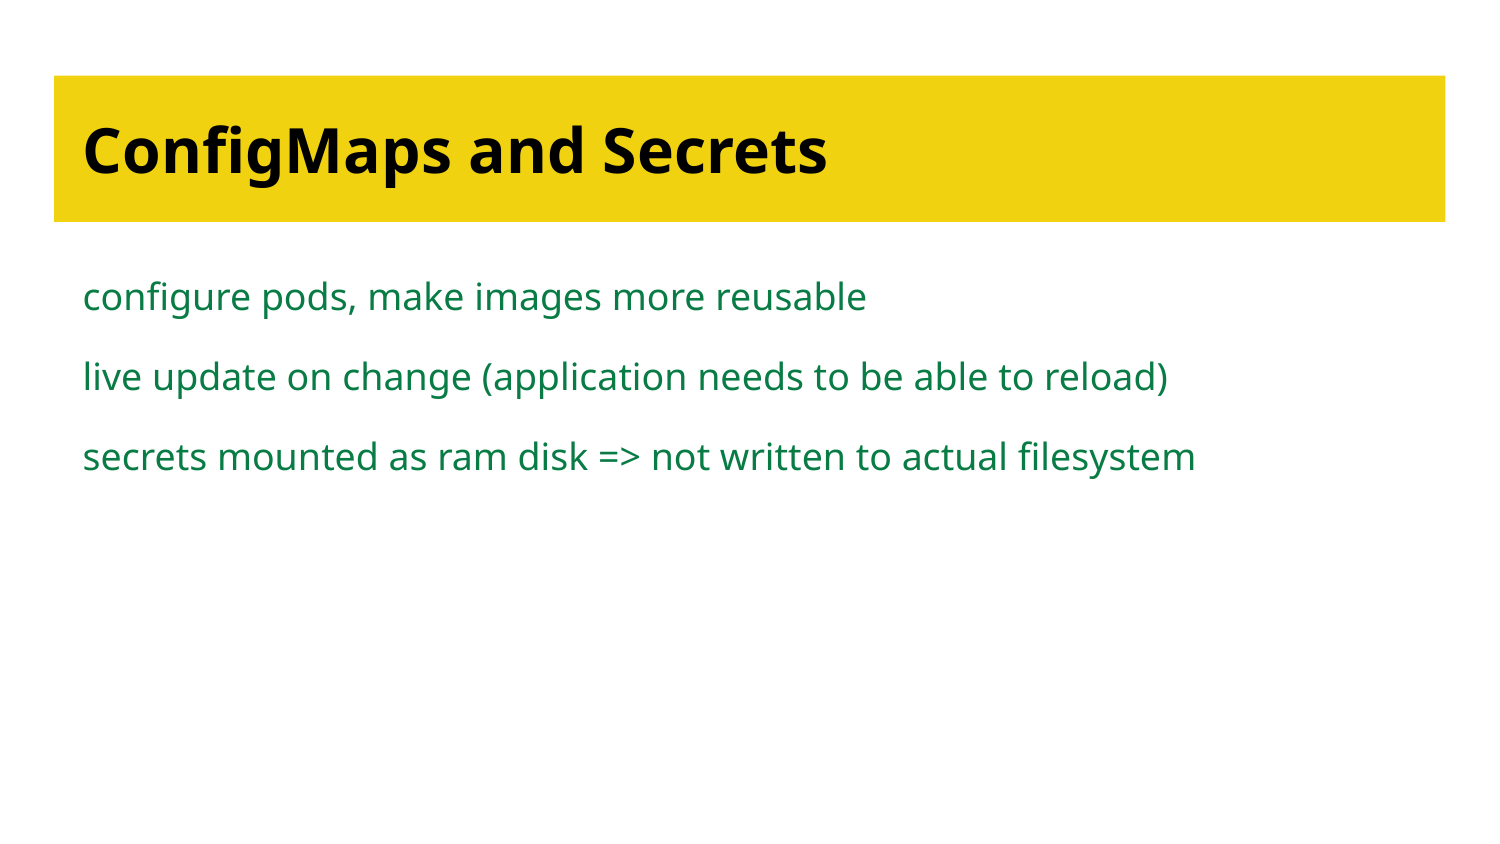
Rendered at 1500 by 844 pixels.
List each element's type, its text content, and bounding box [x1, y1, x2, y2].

title ConfigMaps and Secrets [71, 86, 1429, 212]
text_box configure pods, make images more reusable live update on change (application needs to be able to reload) secrets mounted as ram disk => not written to actual filesystem [71, 267, 1429, 484]
